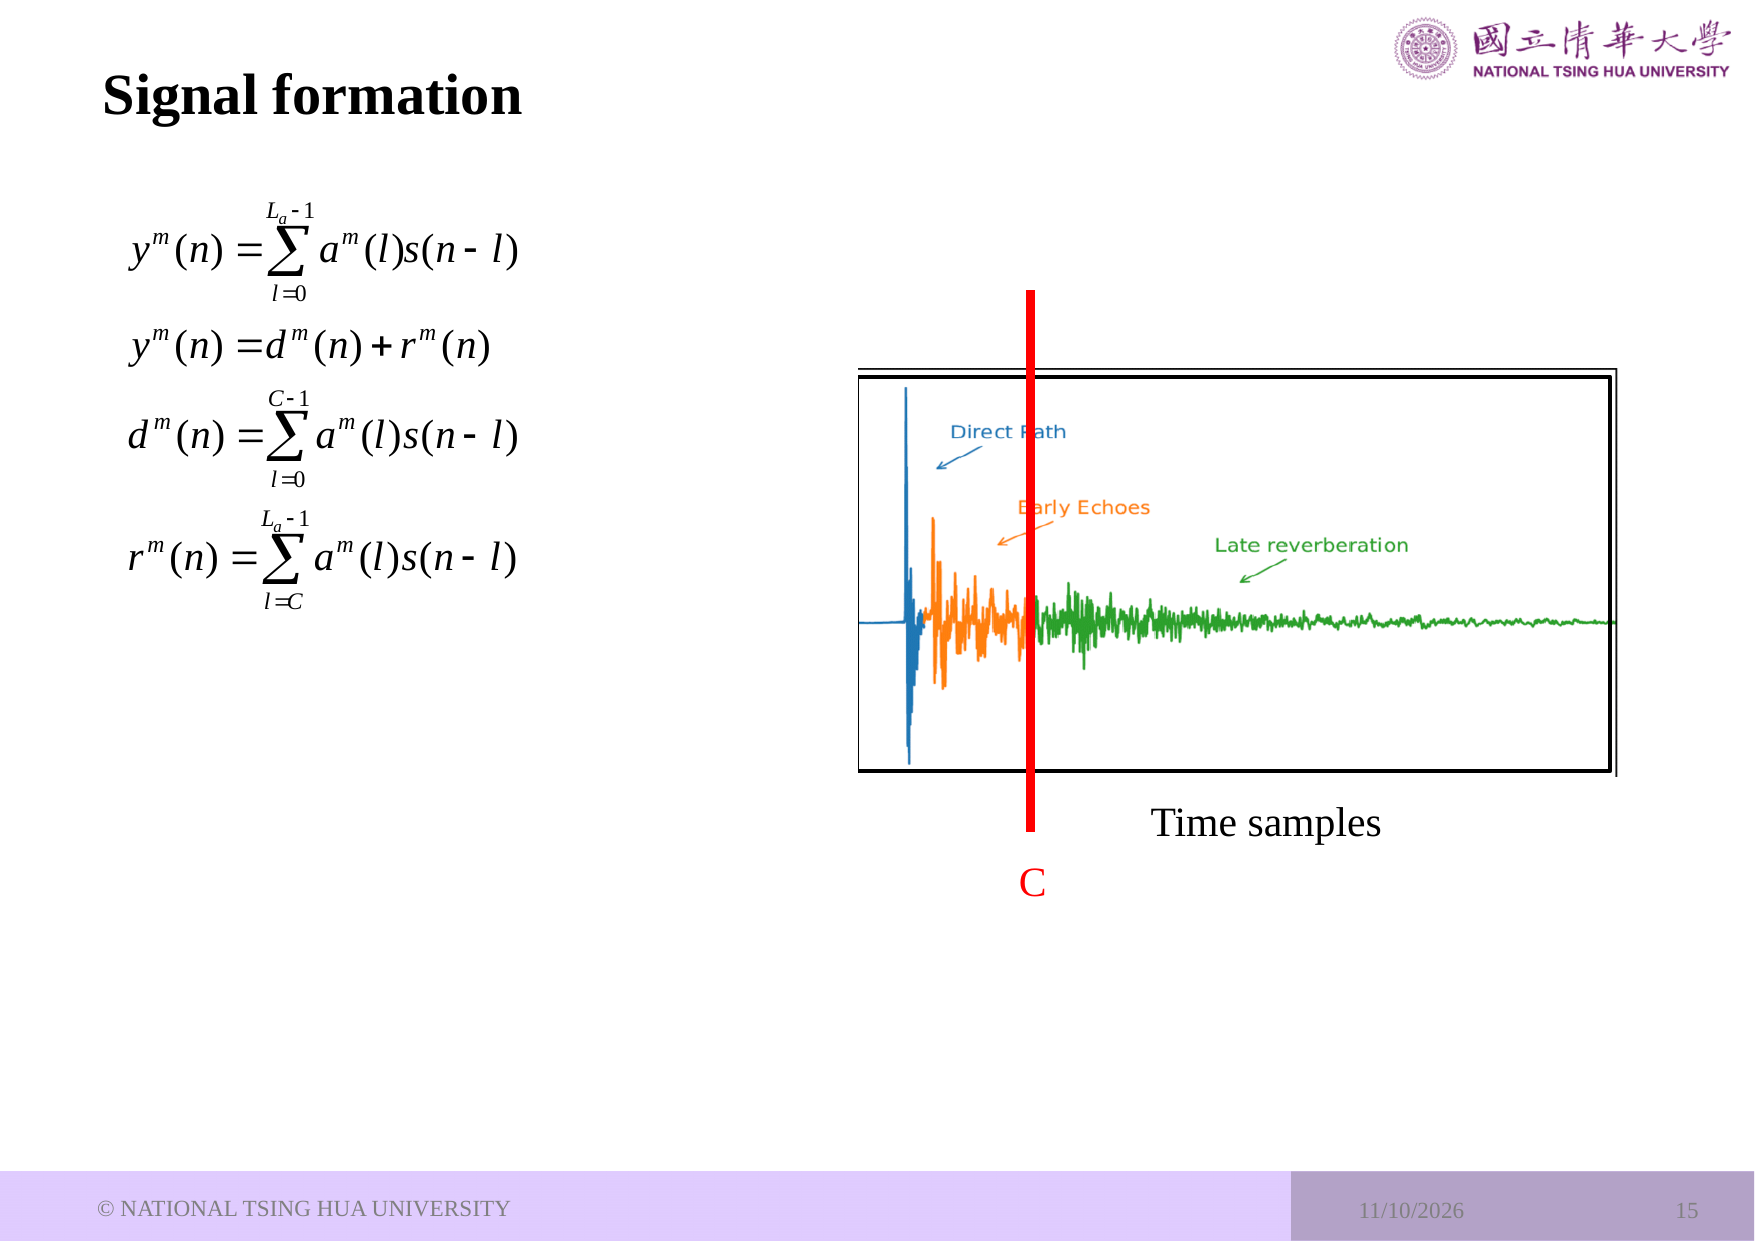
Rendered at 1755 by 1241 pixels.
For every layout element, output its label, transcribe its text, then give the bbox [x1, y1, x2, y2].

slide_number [1343, 1180, 1551, 1239]
picture [1388, 2, 1755, 95]
footer © NATIONAL TSING HUA UNIVERSITY [82, 1177, 562, 1236]
picture [0, 1171, 1291, 1241]
slide_number 15 [1577, 1180, 1714, 1239]
title Signal formation [87, 35, 1257, 140]
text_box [121, 189, 526, 621]
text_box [765, 289, 1673, 913]
